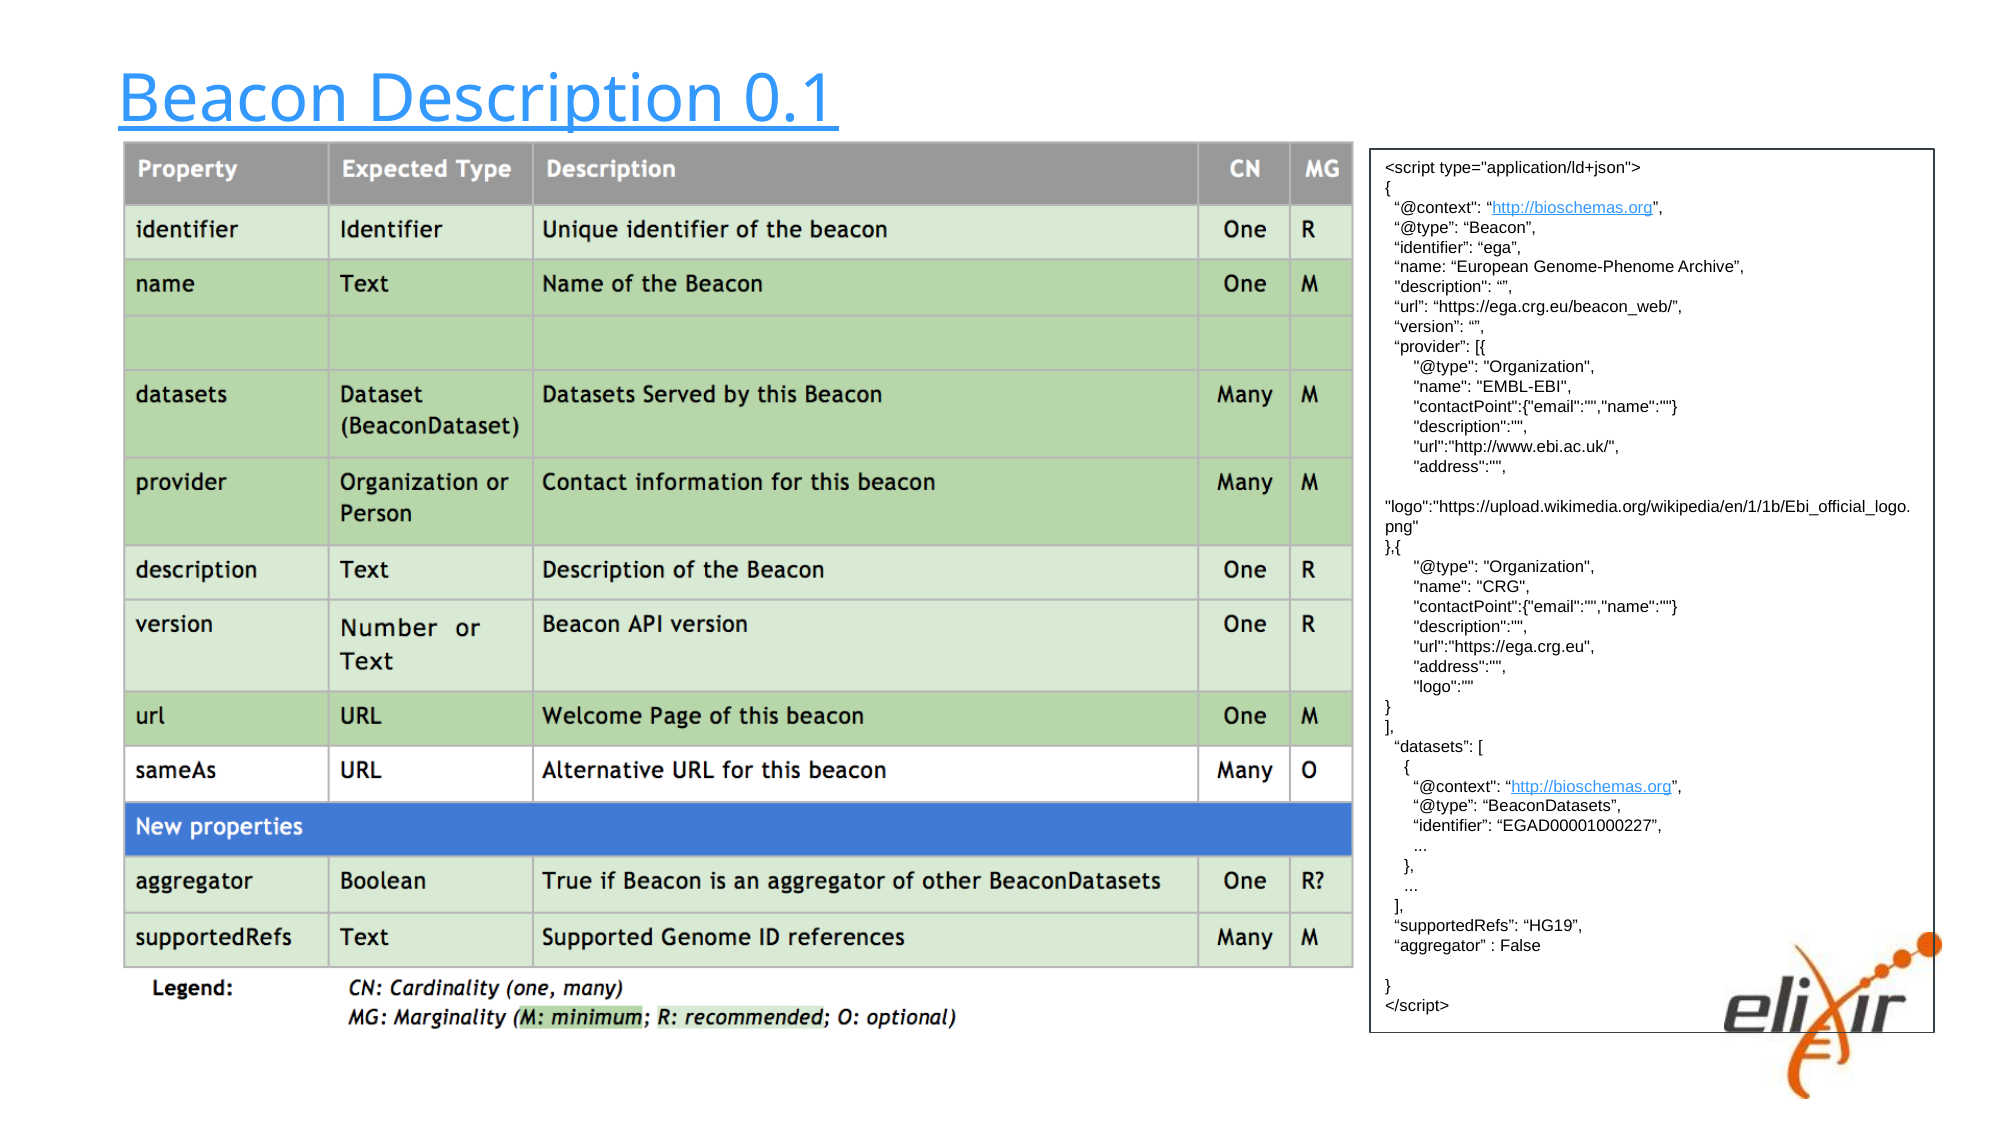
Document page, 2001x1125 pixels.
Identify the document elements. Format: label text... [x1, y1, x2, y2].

picture [117, 133, 1364, 1037]
picture [1724, 932, 1942, 1099]
text_box <script type="application/ld+json"> { “@context": “http://bioschemas.org”, “@type”: “Beacon”, “identifier”: “ega”, “name: “European Genome-Phenome Archive”, "description": “”, “url”: “https://ega.crg.eu/beacon_web/”, “version”: “”, “provider”: [{ "@type": "Organization", "name": "EMBL-EBI", "contactPoint":{"email":"","name":""} "description":"", "url":"http://www.ebi.ac.uk/", "address":"", "logo":"https://upload.wikimedia.org/wikipedia/en/1/1b/Ebi_official_logo.png" },{ "@type": "Organization", "name": "CRG", "contactPoint":{"email":"","name":""} "description":"", "url":"https://ega.crg.eu", "address":"", "logo":"" } ], “datasets”: [ { “@context": “http://bioschemas.org”, “@type”: “BeaconDatasets”, “identifier”: “EGAD00001000227”, ... }, ... ], “supportedRefs”: “HG19”, “aggregator” : False } </script> [1370, 149, 1934, 1033]
title Beacon Description 0.1 [117, 54, 1902, 149]
